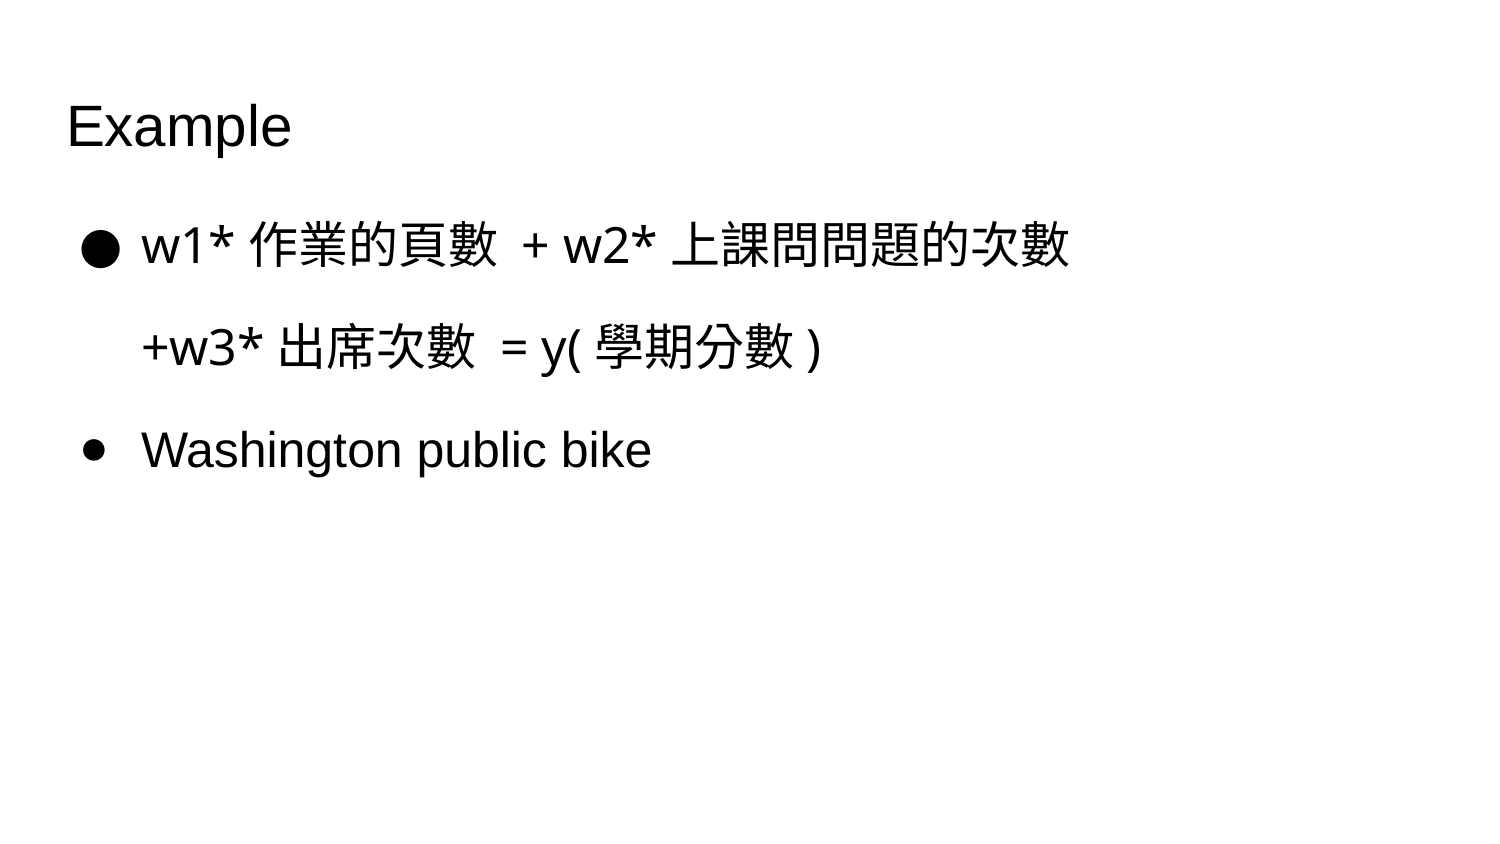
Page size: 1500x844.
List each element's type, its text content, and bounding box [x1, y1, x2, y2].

list w1*作業的頁數 + w2*上課問問題的次數 +w3*出席次數 = y(學期分數) Washington public bike [51, 189, 1449, 750]
title Example [51, 72, 1449, 167]
